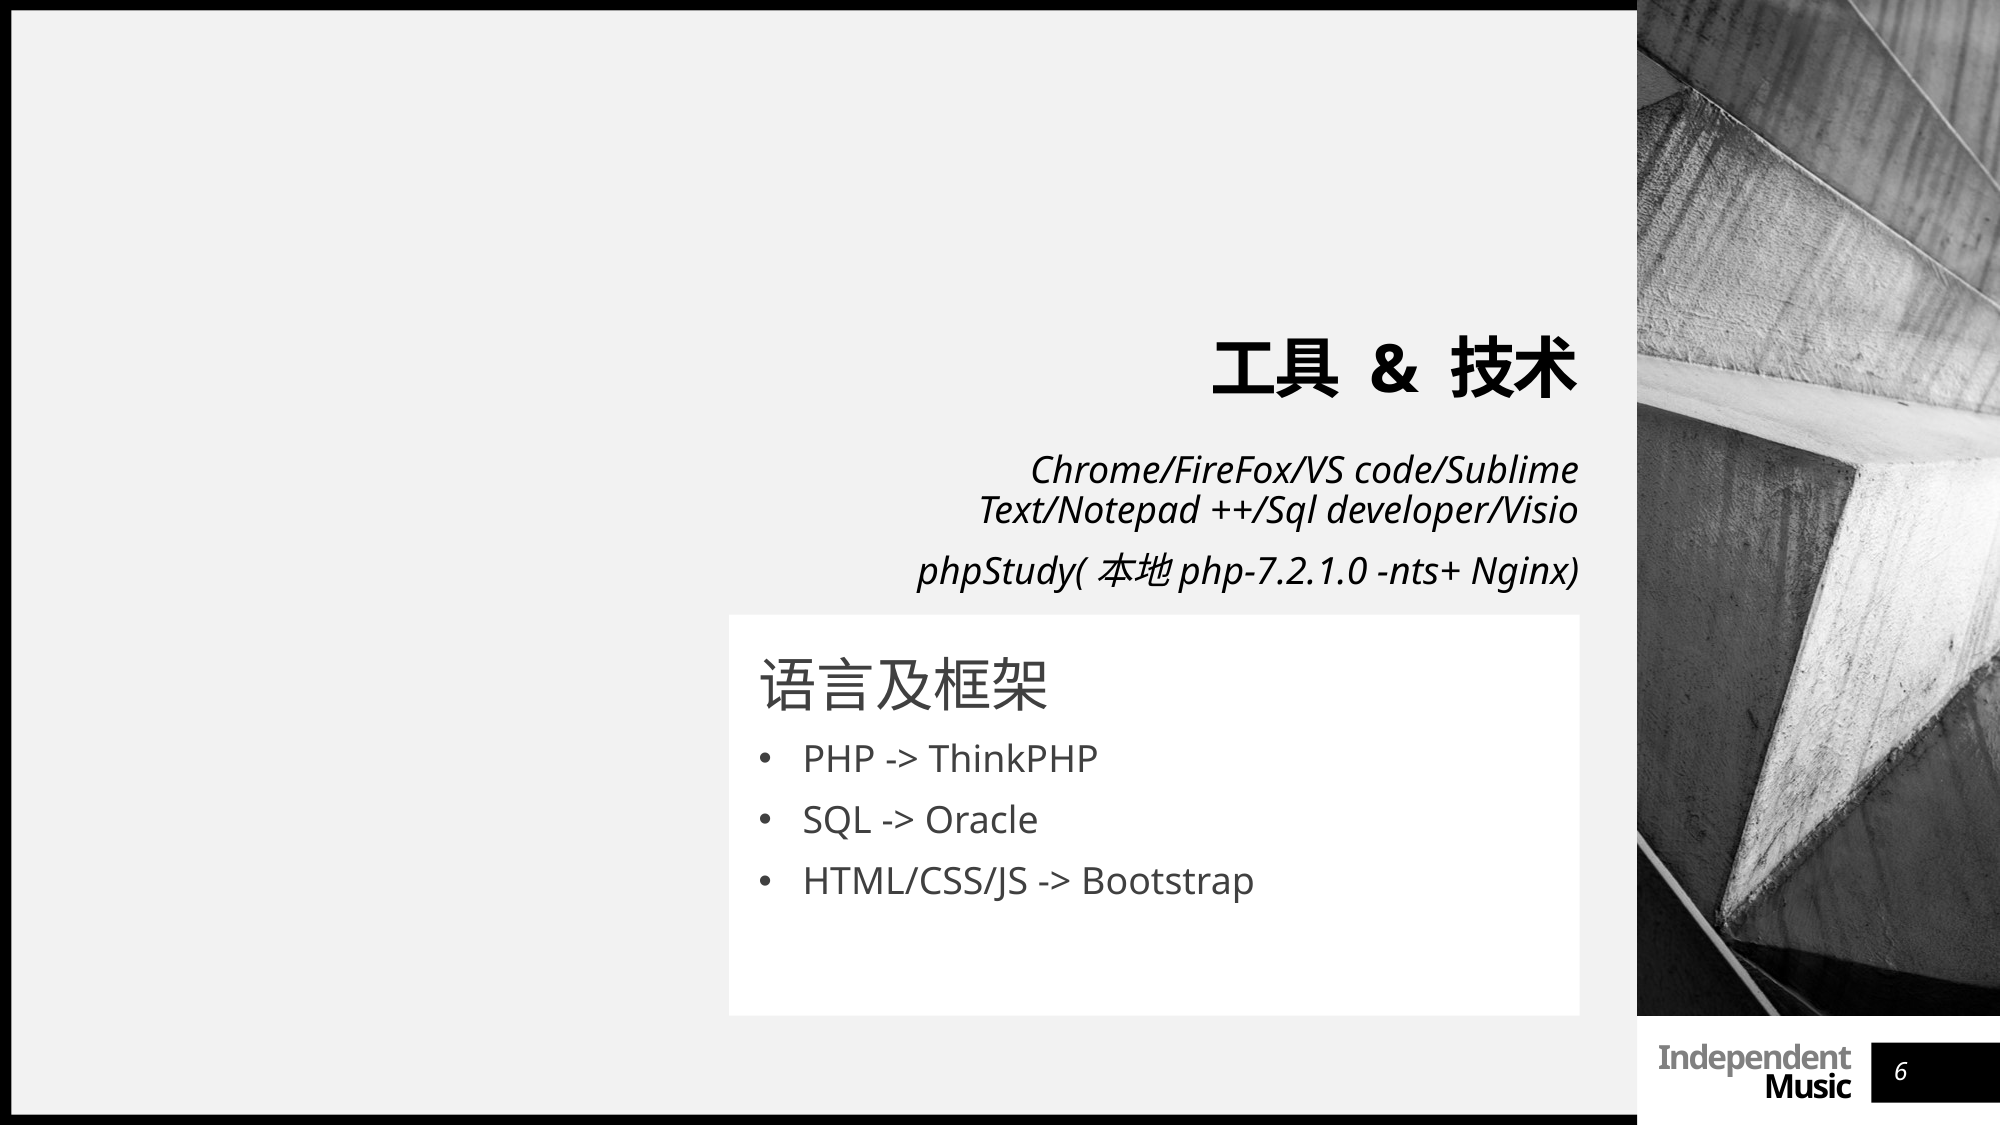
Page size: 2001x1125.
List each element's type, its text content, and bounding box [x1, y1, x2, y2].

slide_number 6 [1877, 1050, 1924, 1096]
list Chrome/FireFox/VS code/Sublime Text/Notepad ++/Sql developer/Visio phpStudy(本地php-7.2.1.0 -nts+ Nginx) [841, 450, 1580, 571]
list 语言及框架 PHP -> ThinkPHP SQL -> Oracle HTML/CSS/JS -> Bootstrap [729, 614, 1580, 1016]
title 工具 & 技术 [729, 335, 1580, 407]
picture [1637, 0, 2000, 1016]
